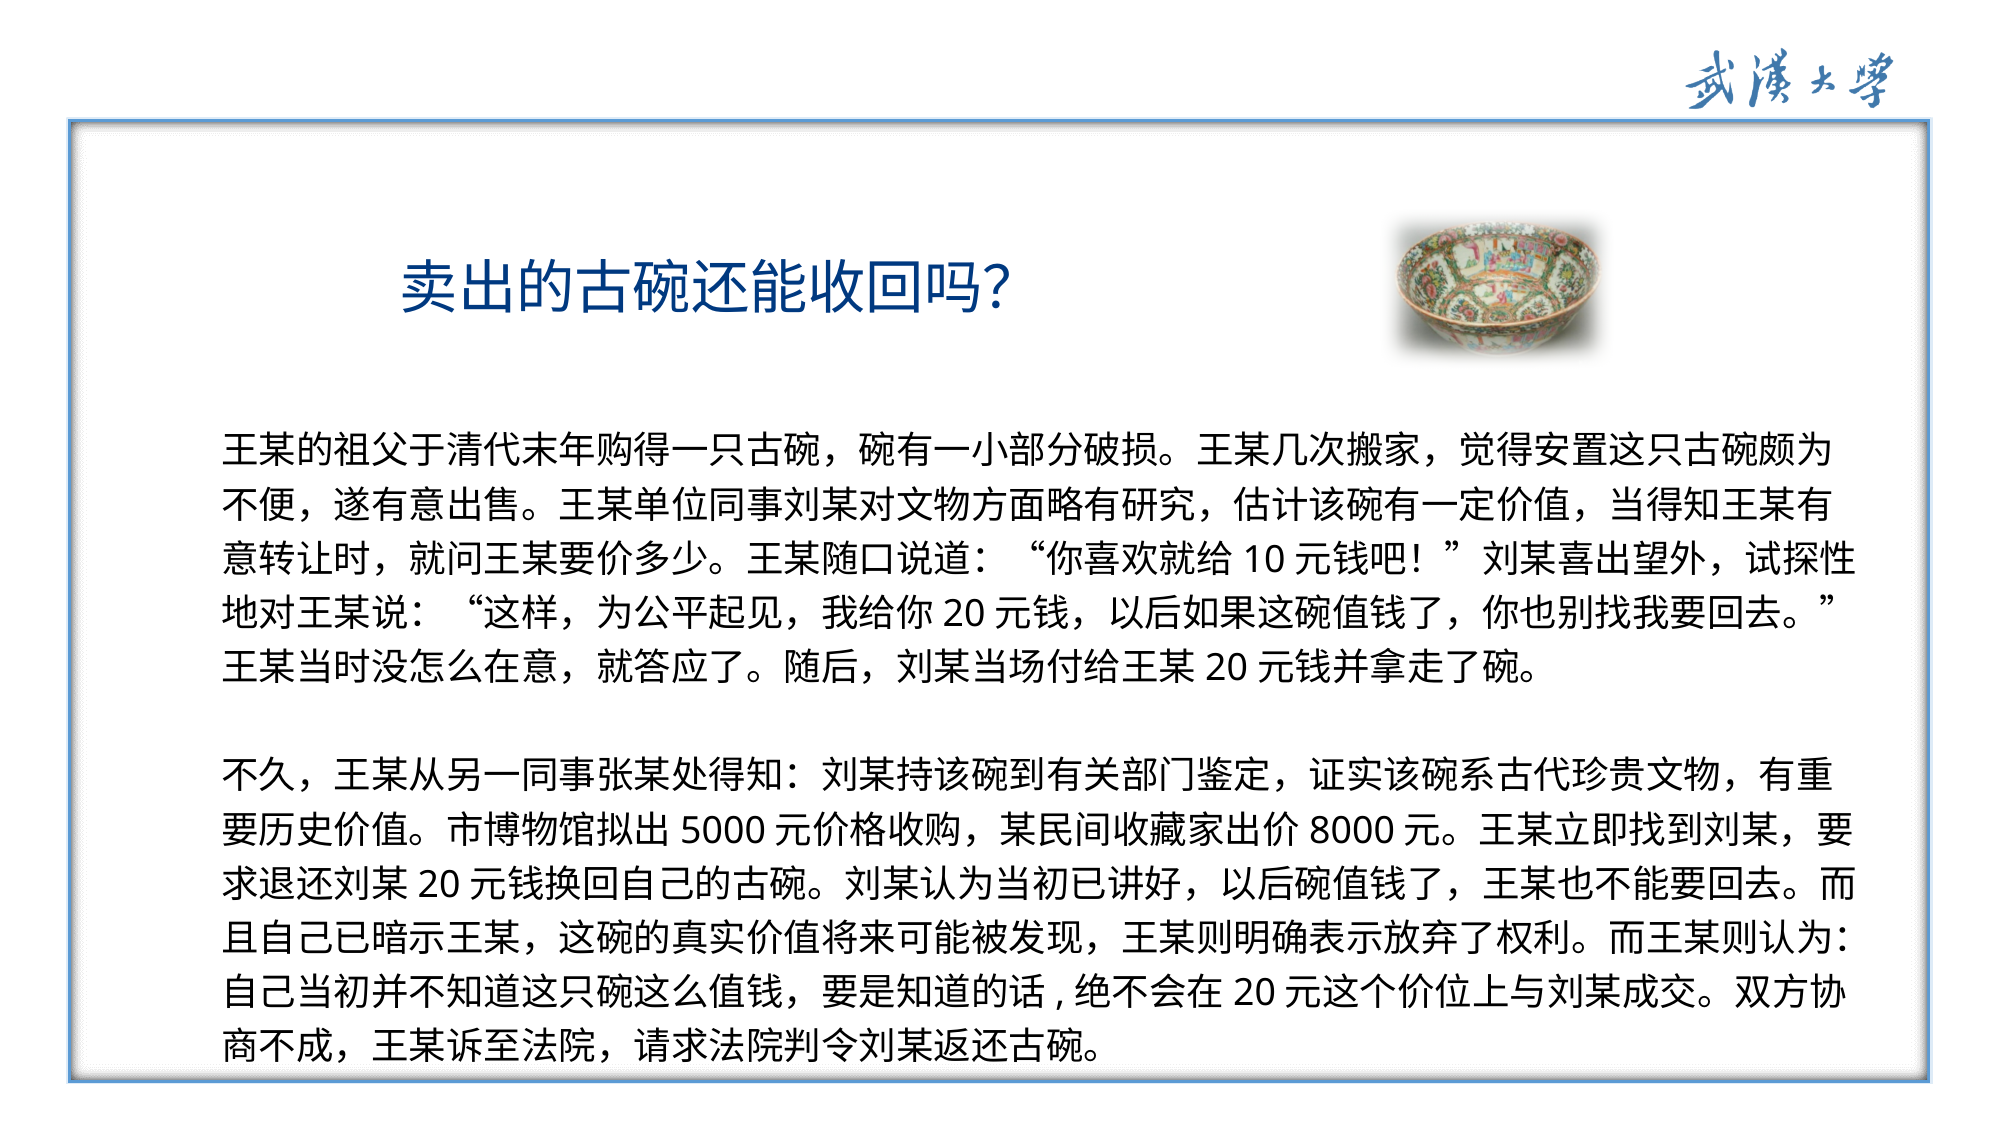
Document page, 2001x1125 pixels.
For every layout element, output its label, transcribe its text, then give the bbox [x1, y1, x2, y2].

text_box 卖出的古碗还能收回吗？ [399, 249, 1200, 321]
picture [66, 117, 1933, 1084]
text_box 王某的祖父于清代末年购得一只古碗，碗有一小部分破损。王某几次搬家，觉得安置这只古碗颇为不便，遂有意出售。王某单位同事刘某对文物方面略有研究，估计该碗有一定价值，当得知王某有意转让时，就问王某要价多少。王某随口说道：“你喜欢就给10元钱吧！”刘某喜出望外，试探性地对王某说：“这样，为公平起见，我给你20元钱，以后如果这碗值钱了，你也别找我要回去。”王某当时没怎么在意，就答应了。随后，刘某当场付给王某20元钱并拿走了碗。 不久，王某从另一同事张某处得知：刘某持该碗到有关部门鉴定，证实该碗系古代珍贵文物，有重要历史价值。市博物馆拟出5000元价格收购，某民间收藏家出价8000元。王某立即找到刘某，要求退还刘某20元钱换回自己的古碗。刘某认为当初已讲好，以后碗值钱了，王某也不能要回去。而且自己已暗示王某，这碗的真实价值将来可能被发现，王某则明确表示放弃了权利。而王某则认为：自己当初并不知道这只碗这么值钱，要是知道的话,绝不会在20元这个价位上与刘某成交。双方协商不成，王某诉至法院，请求法院判令刘某返还古碗。 [221, 417, 1861, 1125]
list [279, 218, 1493, 417]
